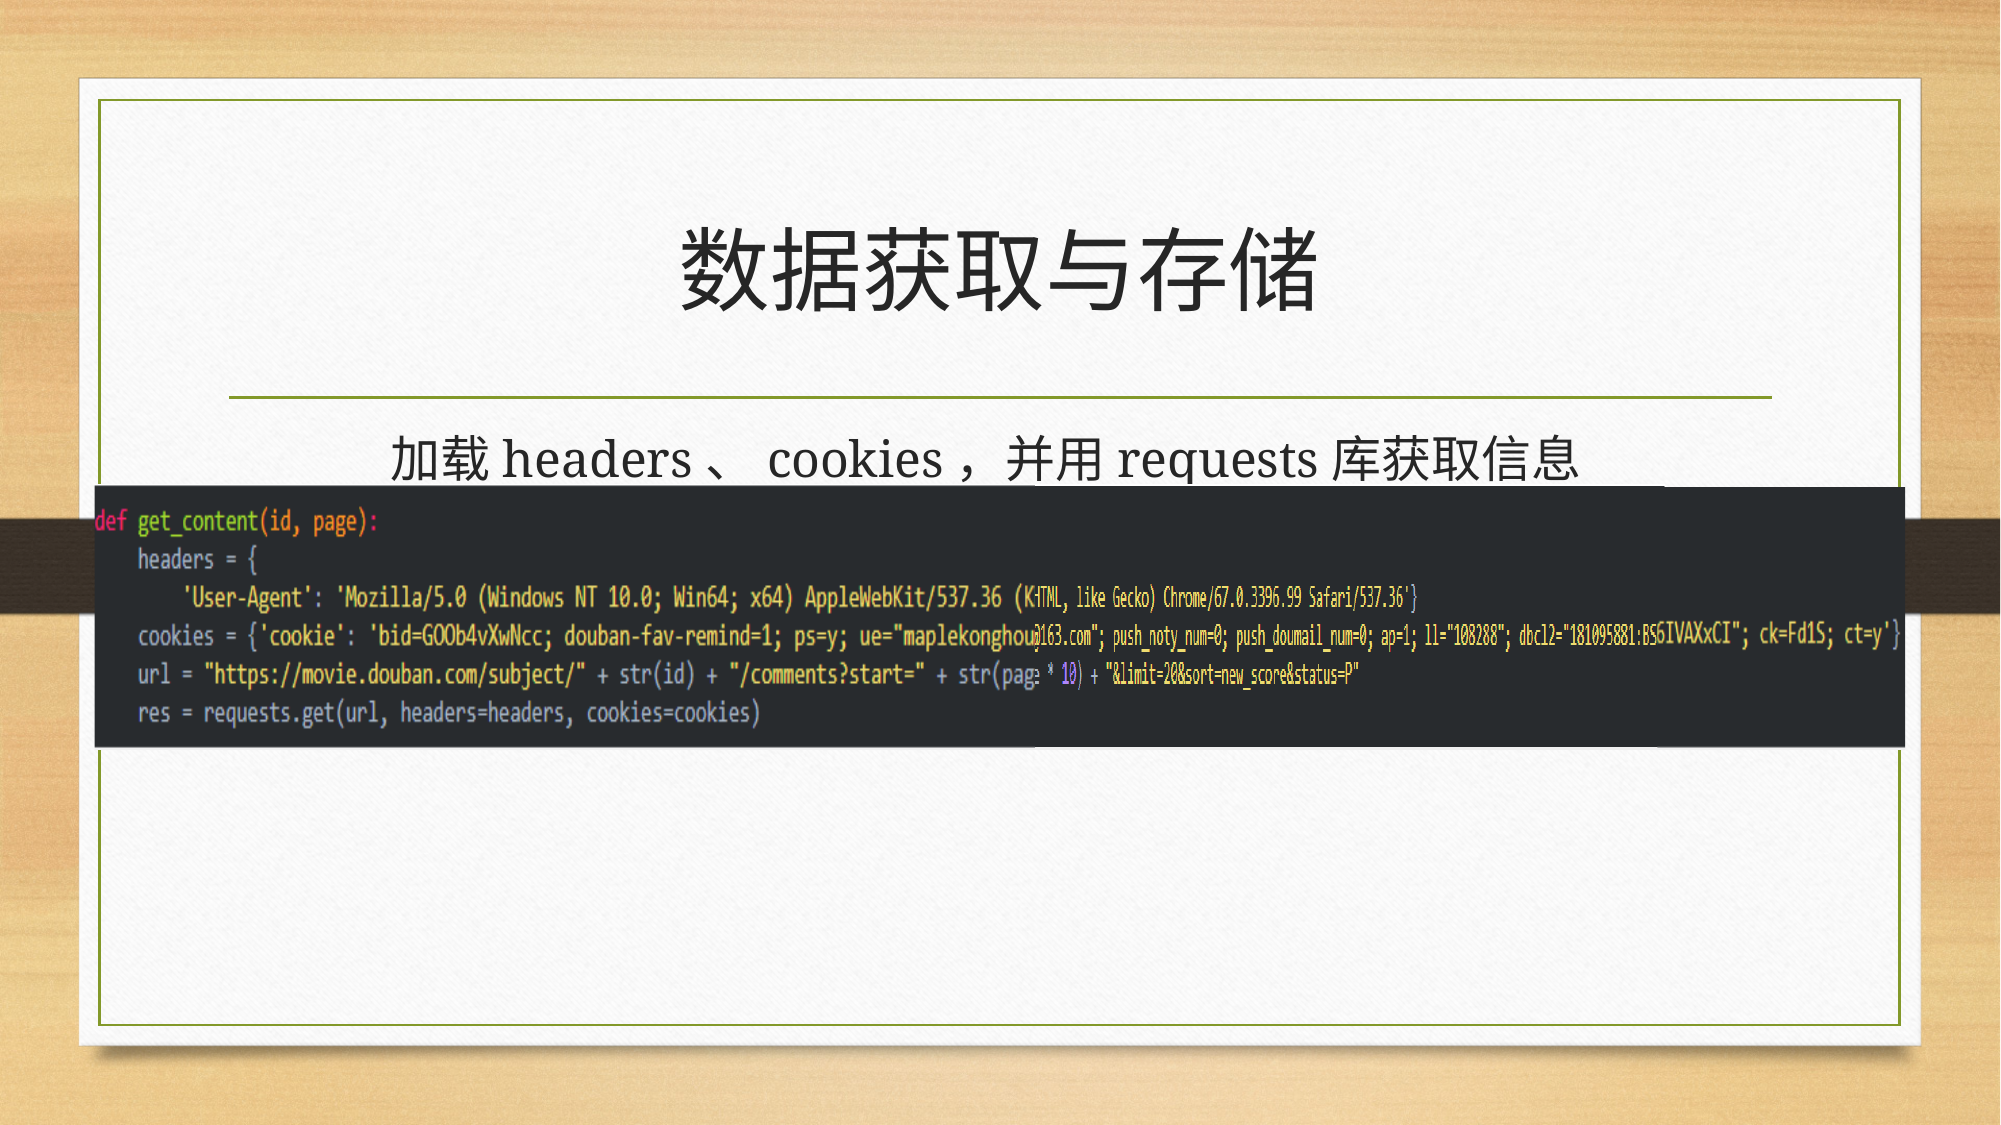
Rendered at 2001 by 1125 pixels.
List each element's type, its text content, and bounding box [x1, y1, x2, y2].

title 数据获取与存储 [212, 161, 1788, 375]
list 加载headers、cookies，并用requests库获取信息 [375, 419, 1951, 964]
picture [0, 0, 2001, 1125]
